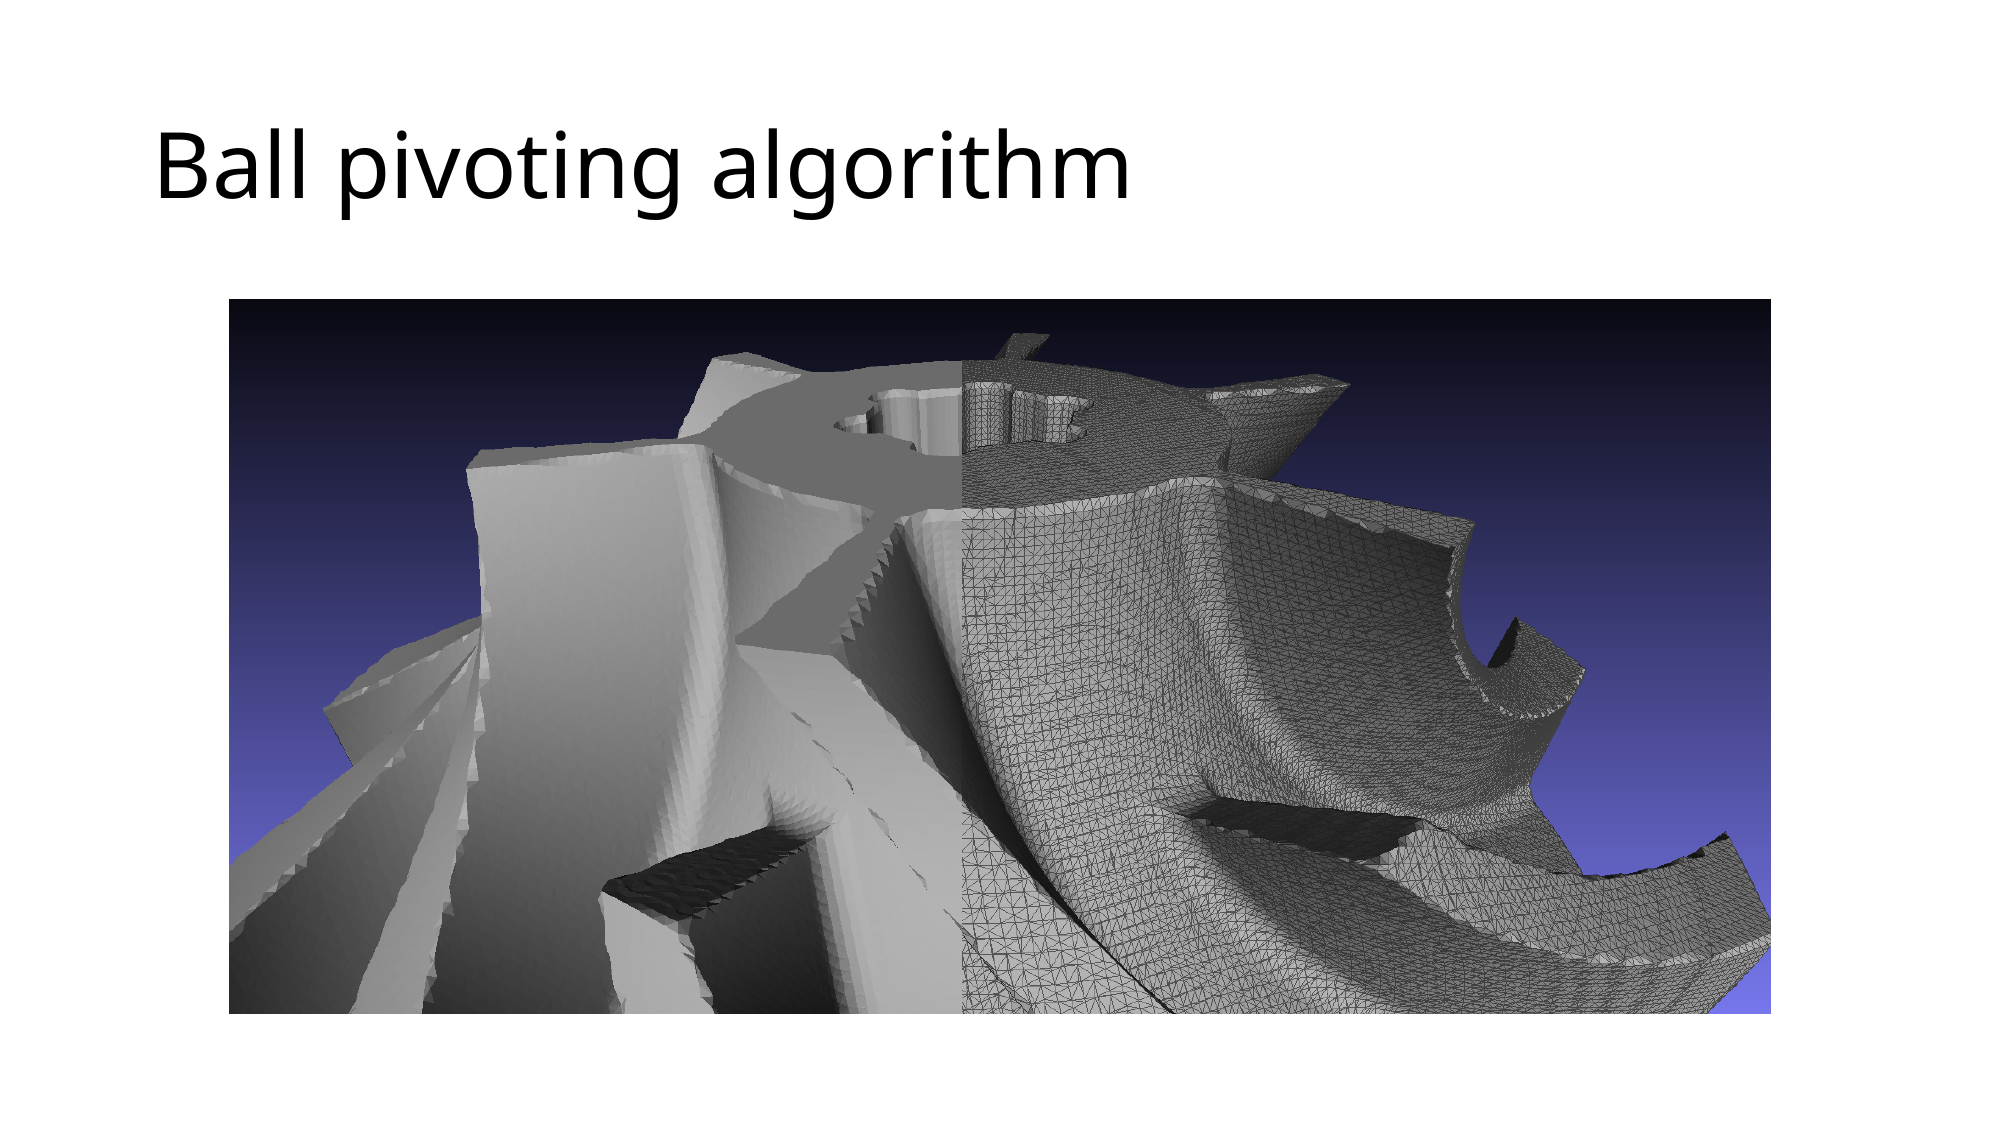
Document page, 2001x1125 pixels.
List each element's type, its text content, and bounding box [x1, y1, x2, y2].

title Ball pivoting algorithm [137, 59, 1863, 278]
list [229, 299, 1771, 1014]
